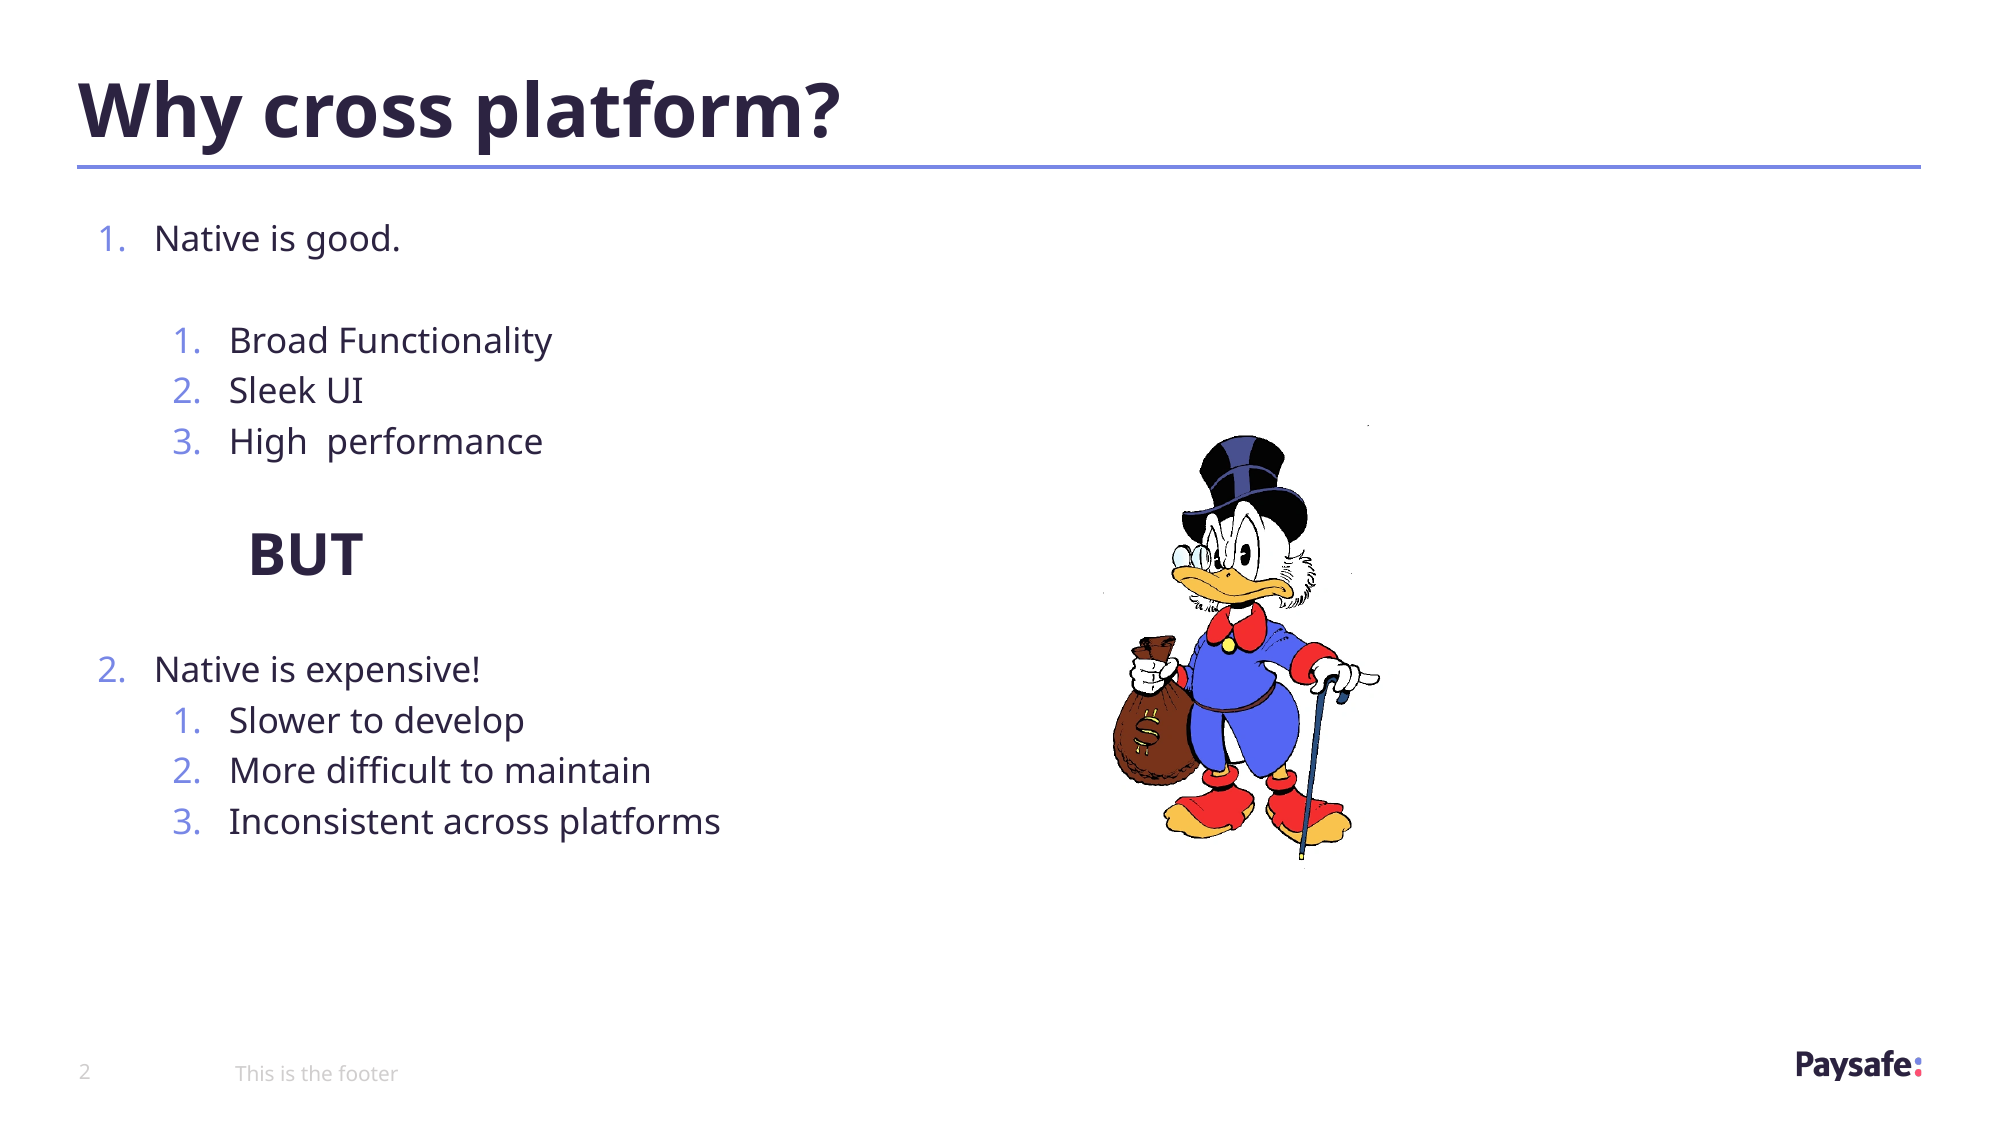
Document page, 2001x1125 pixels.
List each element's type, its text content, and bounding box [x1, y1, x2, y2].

footer This is the footer [235, 1042, 911, 1103]
title Why cross platform? [78, 59, 1924, 167]
text_box Native is good. Broad Functionality Sleek UI High performance BUT Native is expensive! Slower to develop More difficult to maintain Inconsistent across platforms [78, 220, 938, 869]
slide_number 2 [78, 1042, 223, 1103]
picture [1048, 409, 1423, 869]
